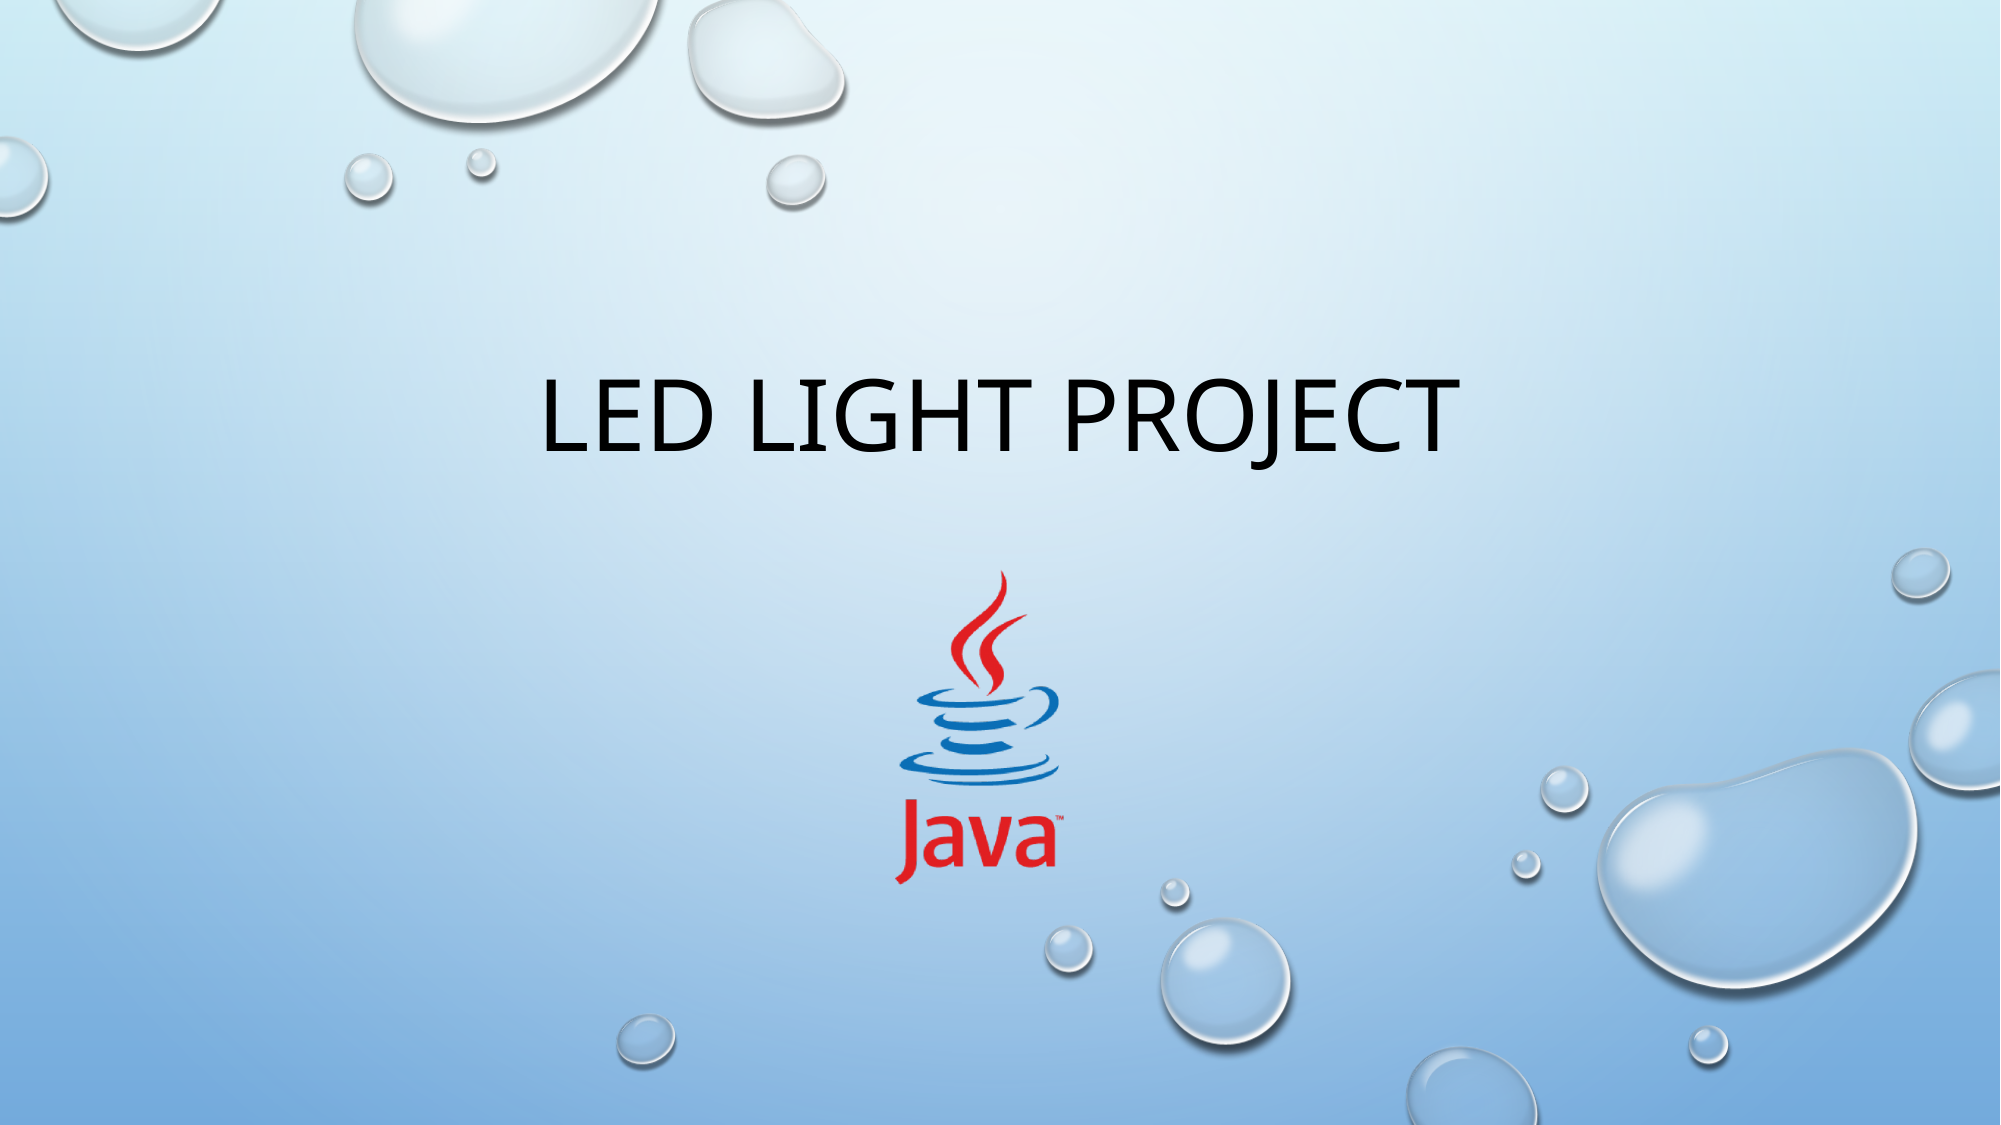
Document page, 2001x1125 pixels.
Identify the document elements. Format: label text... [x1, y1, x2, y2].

picture [0, 0, 2000, 1125]
title Led Light project [287, 213, 1713, 625]
